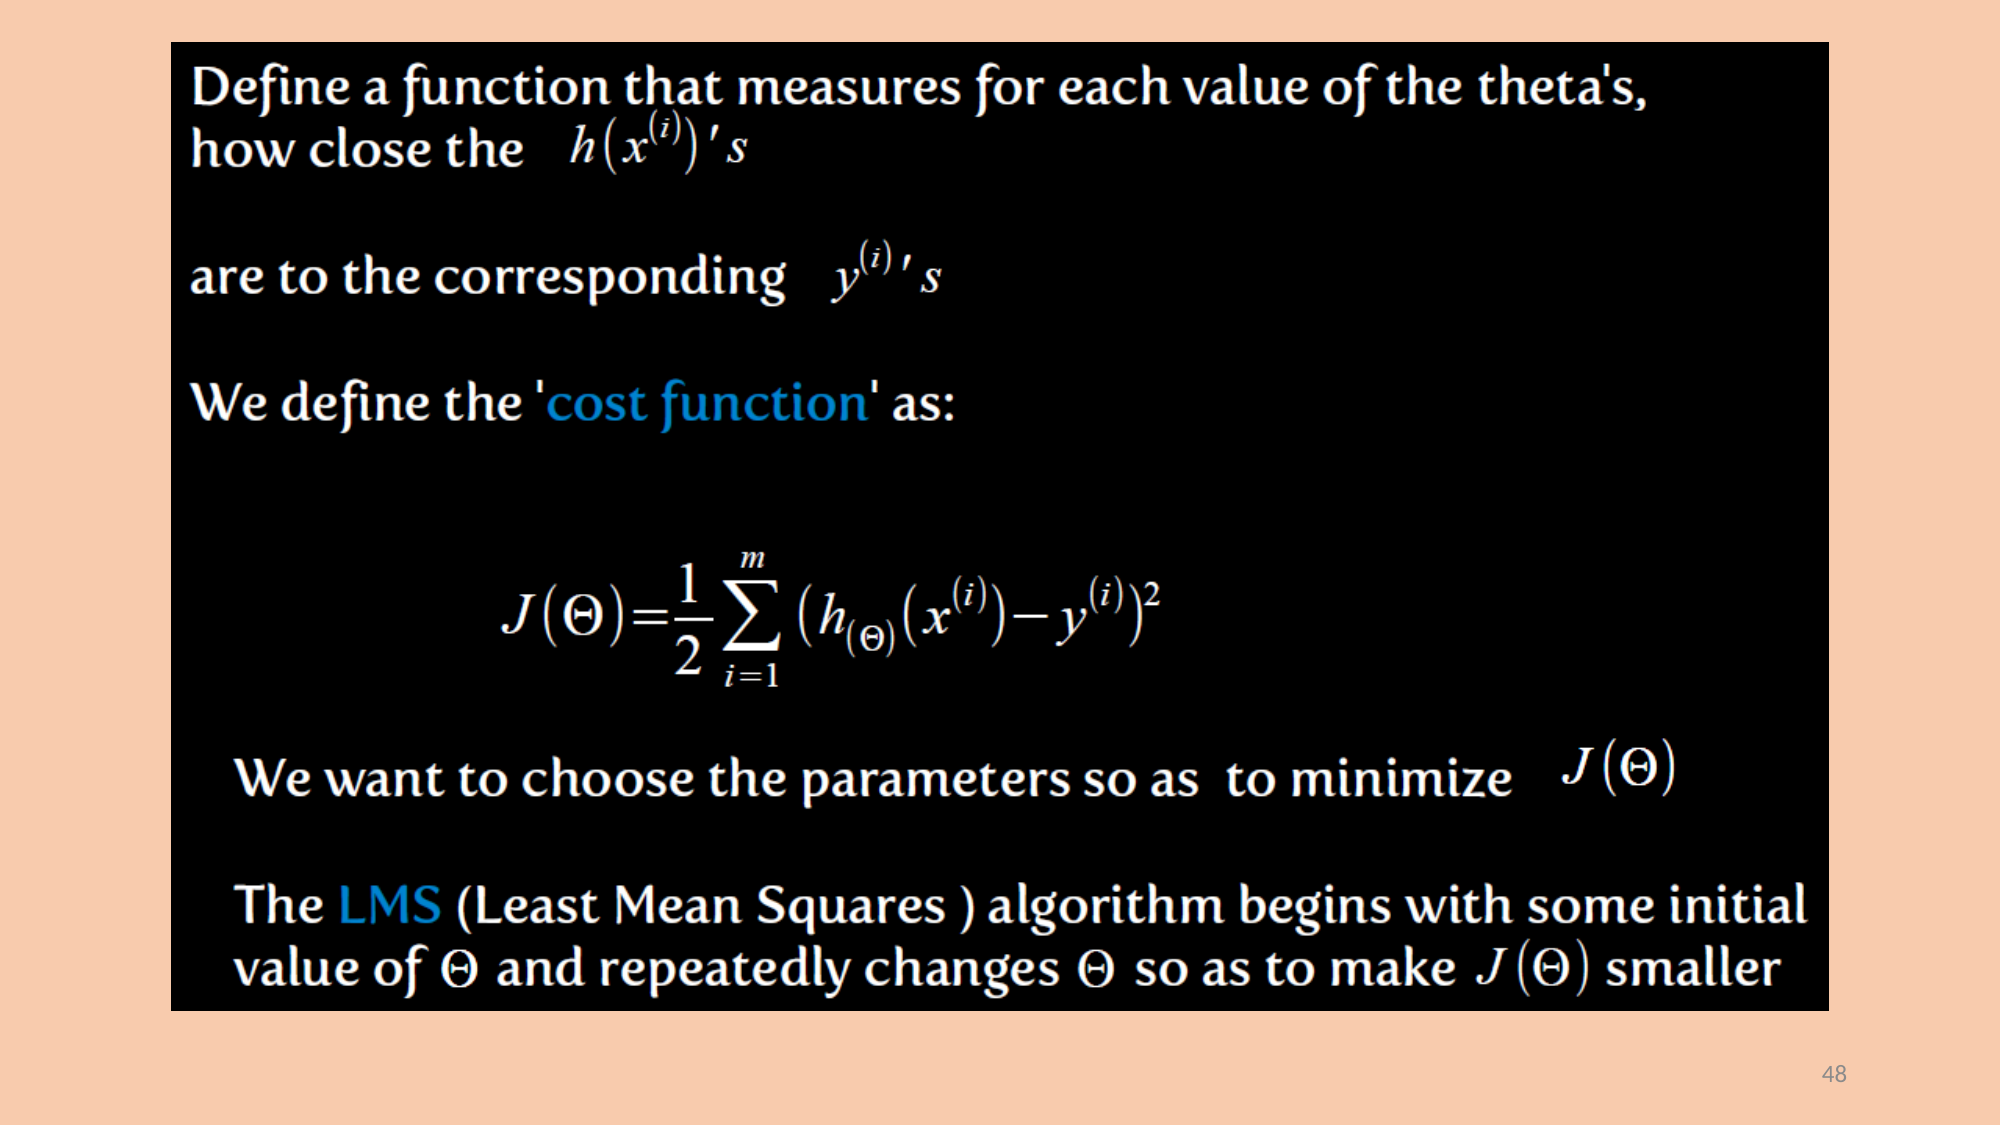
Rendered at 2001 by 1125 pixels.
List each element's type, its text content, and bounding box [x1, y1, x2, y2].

slide_number 48 [1412, 1042, 1863, 1103]
picture [171, 42, 1829, 1011]
